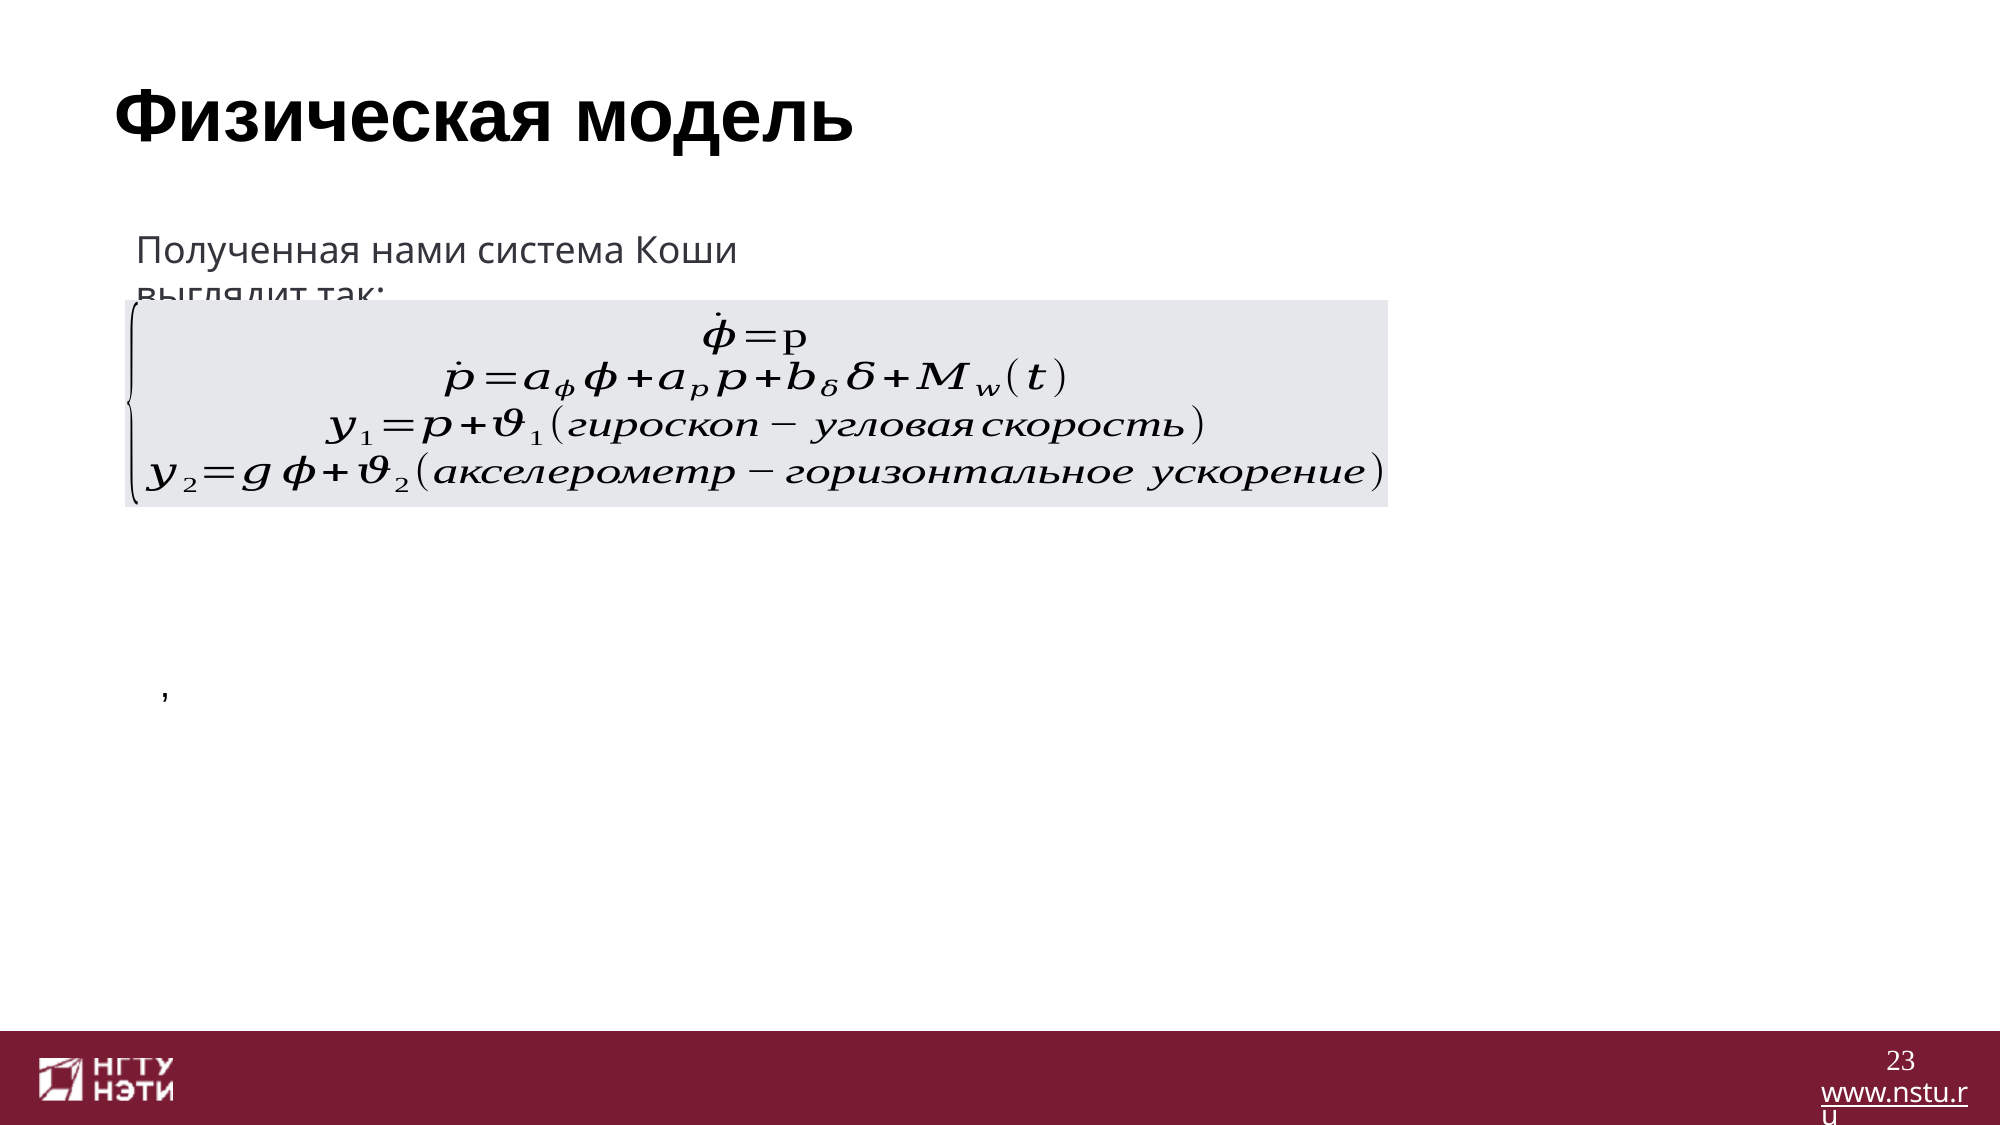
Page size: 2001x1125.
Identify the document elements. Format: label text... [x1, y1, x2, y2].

slide_number 23 [1455, 1040, 1916, 1087]
text_box Полученная нами система Коши выглядит так: [120, 218, 932, 324]
text_box www.nstu.ru [1818, 1079, 1978, 1113]
picture [39, 1058, 173, 1101]
title Физическая модель [112, 30, 1899, 254]
